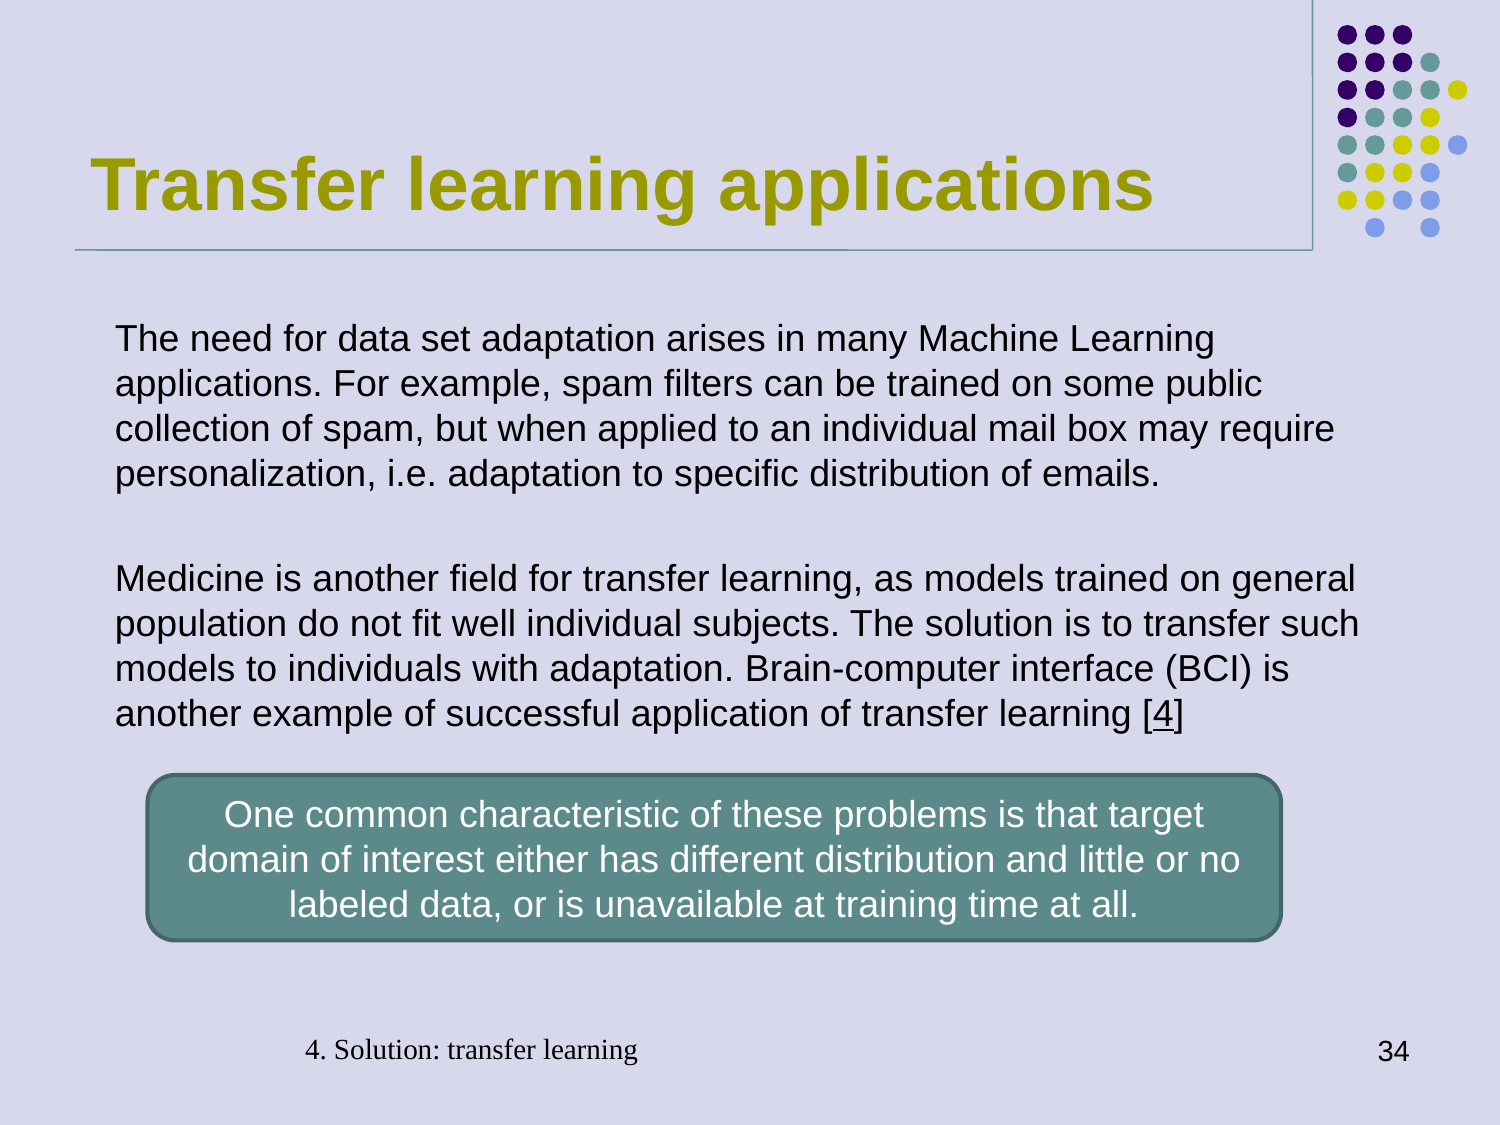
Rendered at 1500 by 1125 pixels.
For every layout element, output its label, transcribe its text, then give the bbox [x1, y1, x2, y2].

slide_number 34 [1074, 1025, 1425, 1100]
text_box The need for data set adaptation arises in many Machine Learning applications. For example, spam filters can be trained on some public collection of spam, but when applied to an individual mail box may require personalization, i.e. adaptation to specific distribution of emails. Medicine is another field for transfer learning, as models trained on general population do not fit well individual subjects. The solution is to transfer such models to individuals with adaptation. Brain-computer interface (BCI) is another example of successful application of transfer learning [4] [99, 306, 1435, 740]
footer 4. Solution: transfer learning [75, 1023, 869, 1099]
title Transfer learning applications [75, 20, 1313, 233]
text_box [147, 774, 1282, 957]
